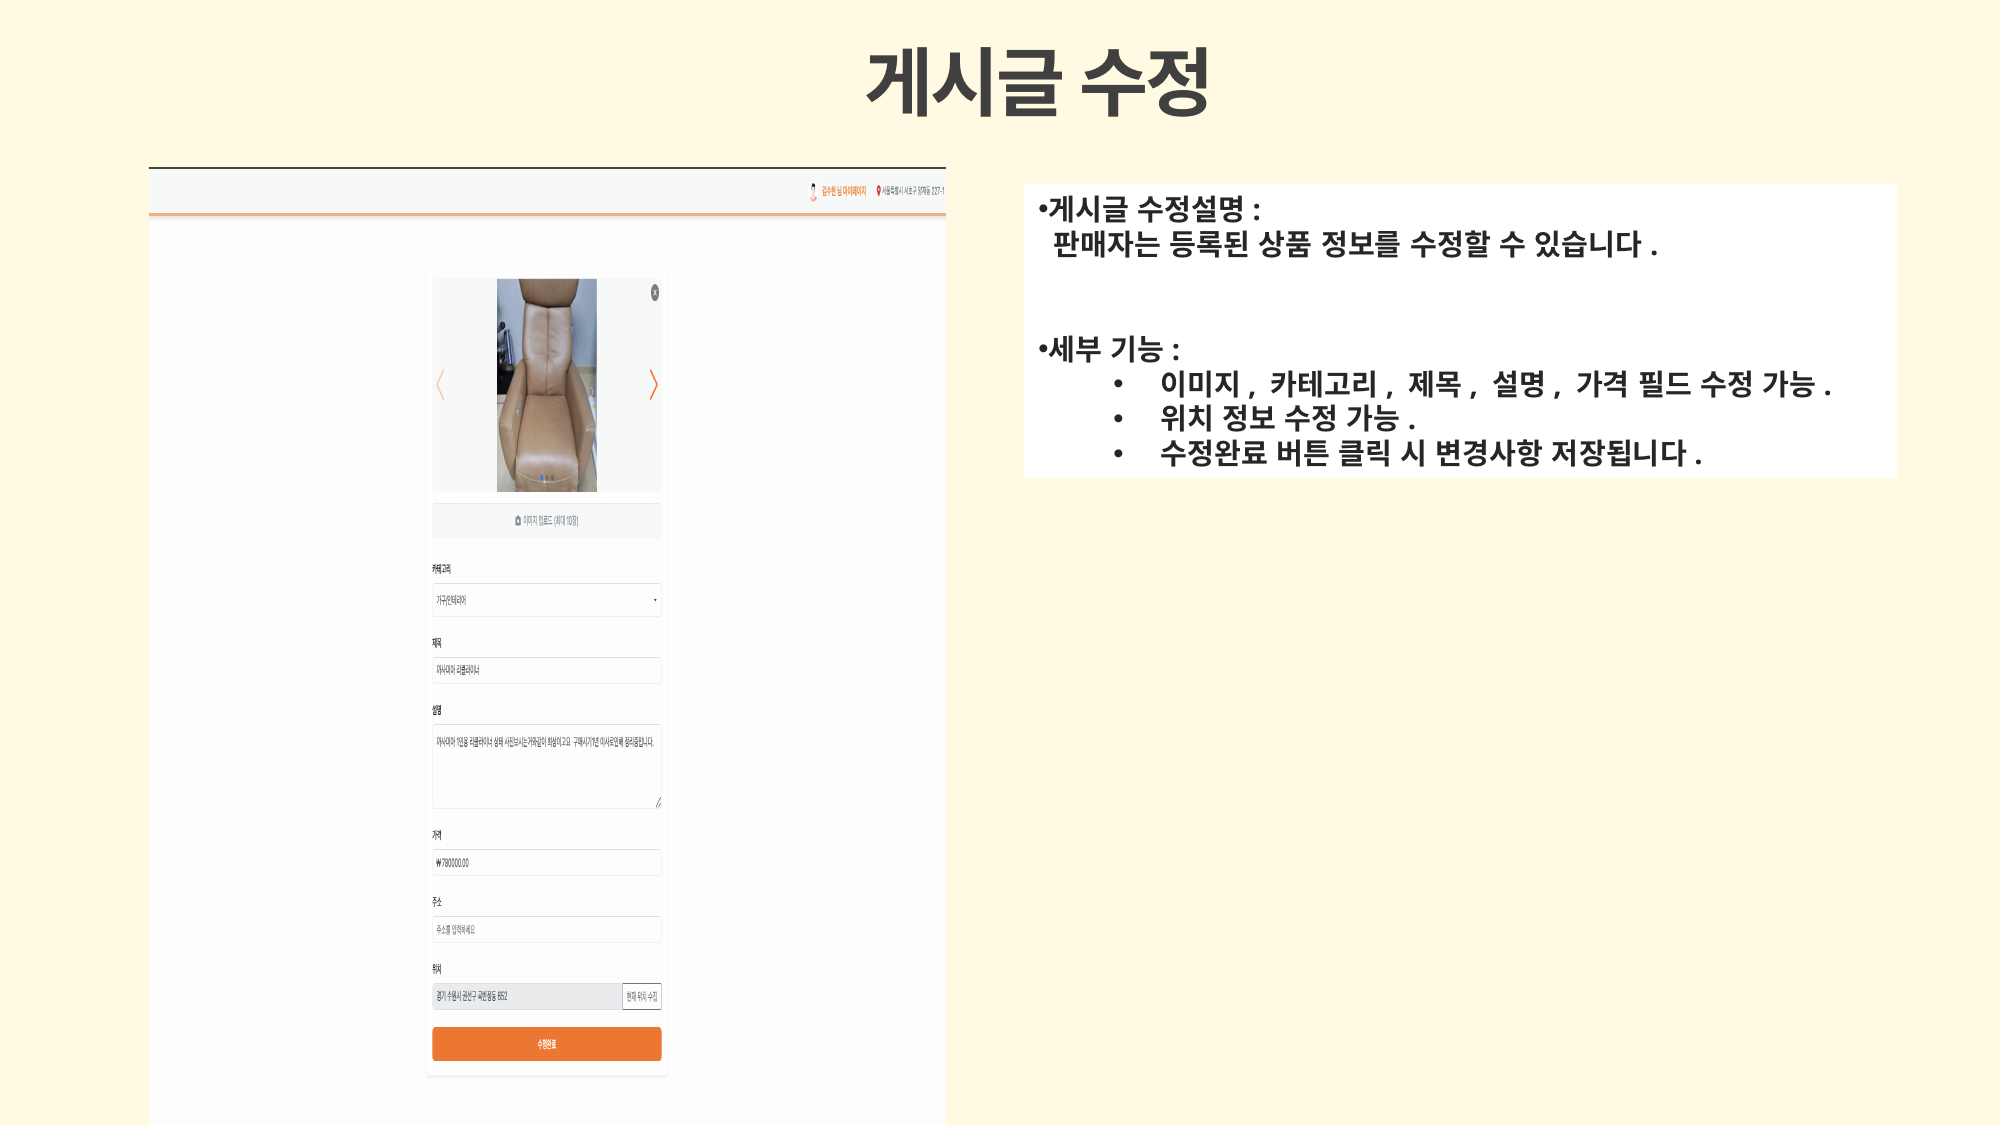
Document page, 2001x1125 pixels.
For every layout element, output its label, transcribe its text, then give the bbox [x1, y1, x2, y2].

text_box 게시글 수정 [849, 28, 1230, 134]
text_box 게시글 수정설명: 판매자는 등록된 상품 정보를 수정할 수 있습니다. 세부 기능: 이미지, 카테고리, 제목, 설명, 가격 필드 수정 가능. 위치 정보 수정 가능. 수정완료 버튼 클릭 시 변경사항 저장됩니다. [1023, 183, 1898, 479]
picture [148, 167, 946, 1125]
